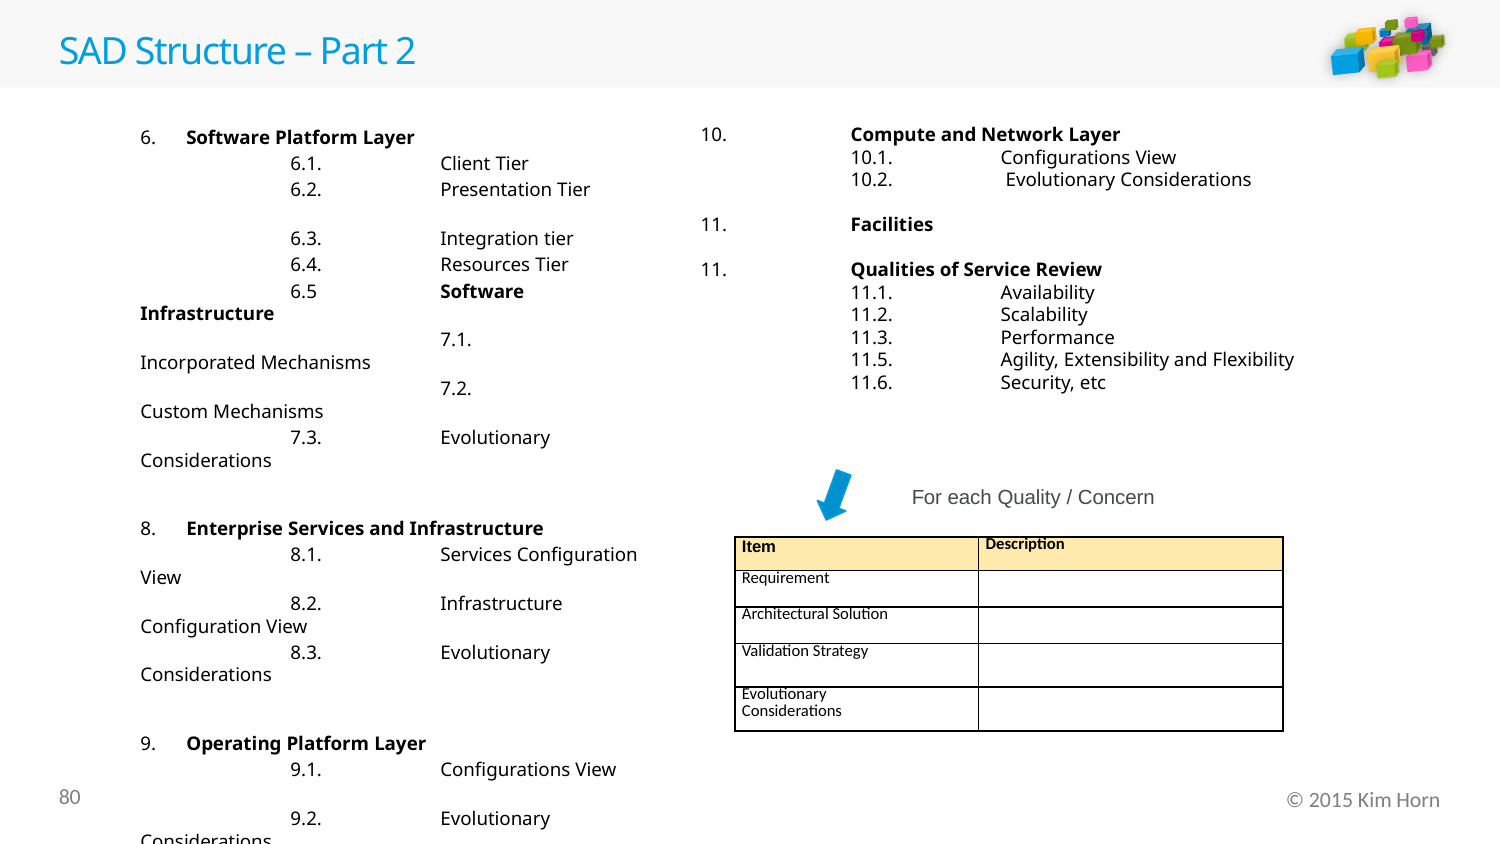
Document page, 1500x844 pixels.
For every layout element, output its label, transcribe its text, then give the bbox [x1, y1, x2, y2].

table_cell [979, 571, 1282, 606]
table_cell [979, 608, 1282, 643]
table_cell Evolutionary Considerations [736, 688, 978, 730]
table_header Item [736, 538, 978, 570]
text_box [816, 469, 852, 521]
text_box For each Quality / Concern [901, 478, 1165, 514]
text_box 6. Software Platform Layer 6.1. Client Tier 6.2. Presentation Tier 6.3. Integration tier 6.4. Resources Tier 6.5 Software Infrastructure 7.1. Incorporated Mechanisms 7.2. Custom Mechanisms 7.3. Evolutionary Considerations 8. Enterprise Services and Infrastructure 8.1. Services Configuration View 8.2. Infrastructure Configuration View 8.3. Evolutionary Considerations 9. Operating Platform Layer 9.1. Configurations View 9.2. Evolutionary Considerations [129, 85, 663, 543]
title SAD Structure – Part 2 [58, 31, 1267, 73]
table_cell [979, 688, 1282, 730]
table_cell Requirement [736, 571, 978, 606]
table_cell Validation Strategy [736, 644, 978, 686]
list 10. Compute and Network Layer 10.1. Configurations View 10.2. Evolutionary Considerations 11. Facilities 11. Qualities of Service Review 11.1. Availability 11.2. Scalability 11.3. Performance 11.5. Agility, Extensibility and Flexibility 11.6. Security, etc [685, 93, 1406, 527]
table_cell [979, 644, 1282, 686]
table_cell Architectural Solution [736, 608, 978, 643]
table_header Description [979, 538, 1282, 570]
